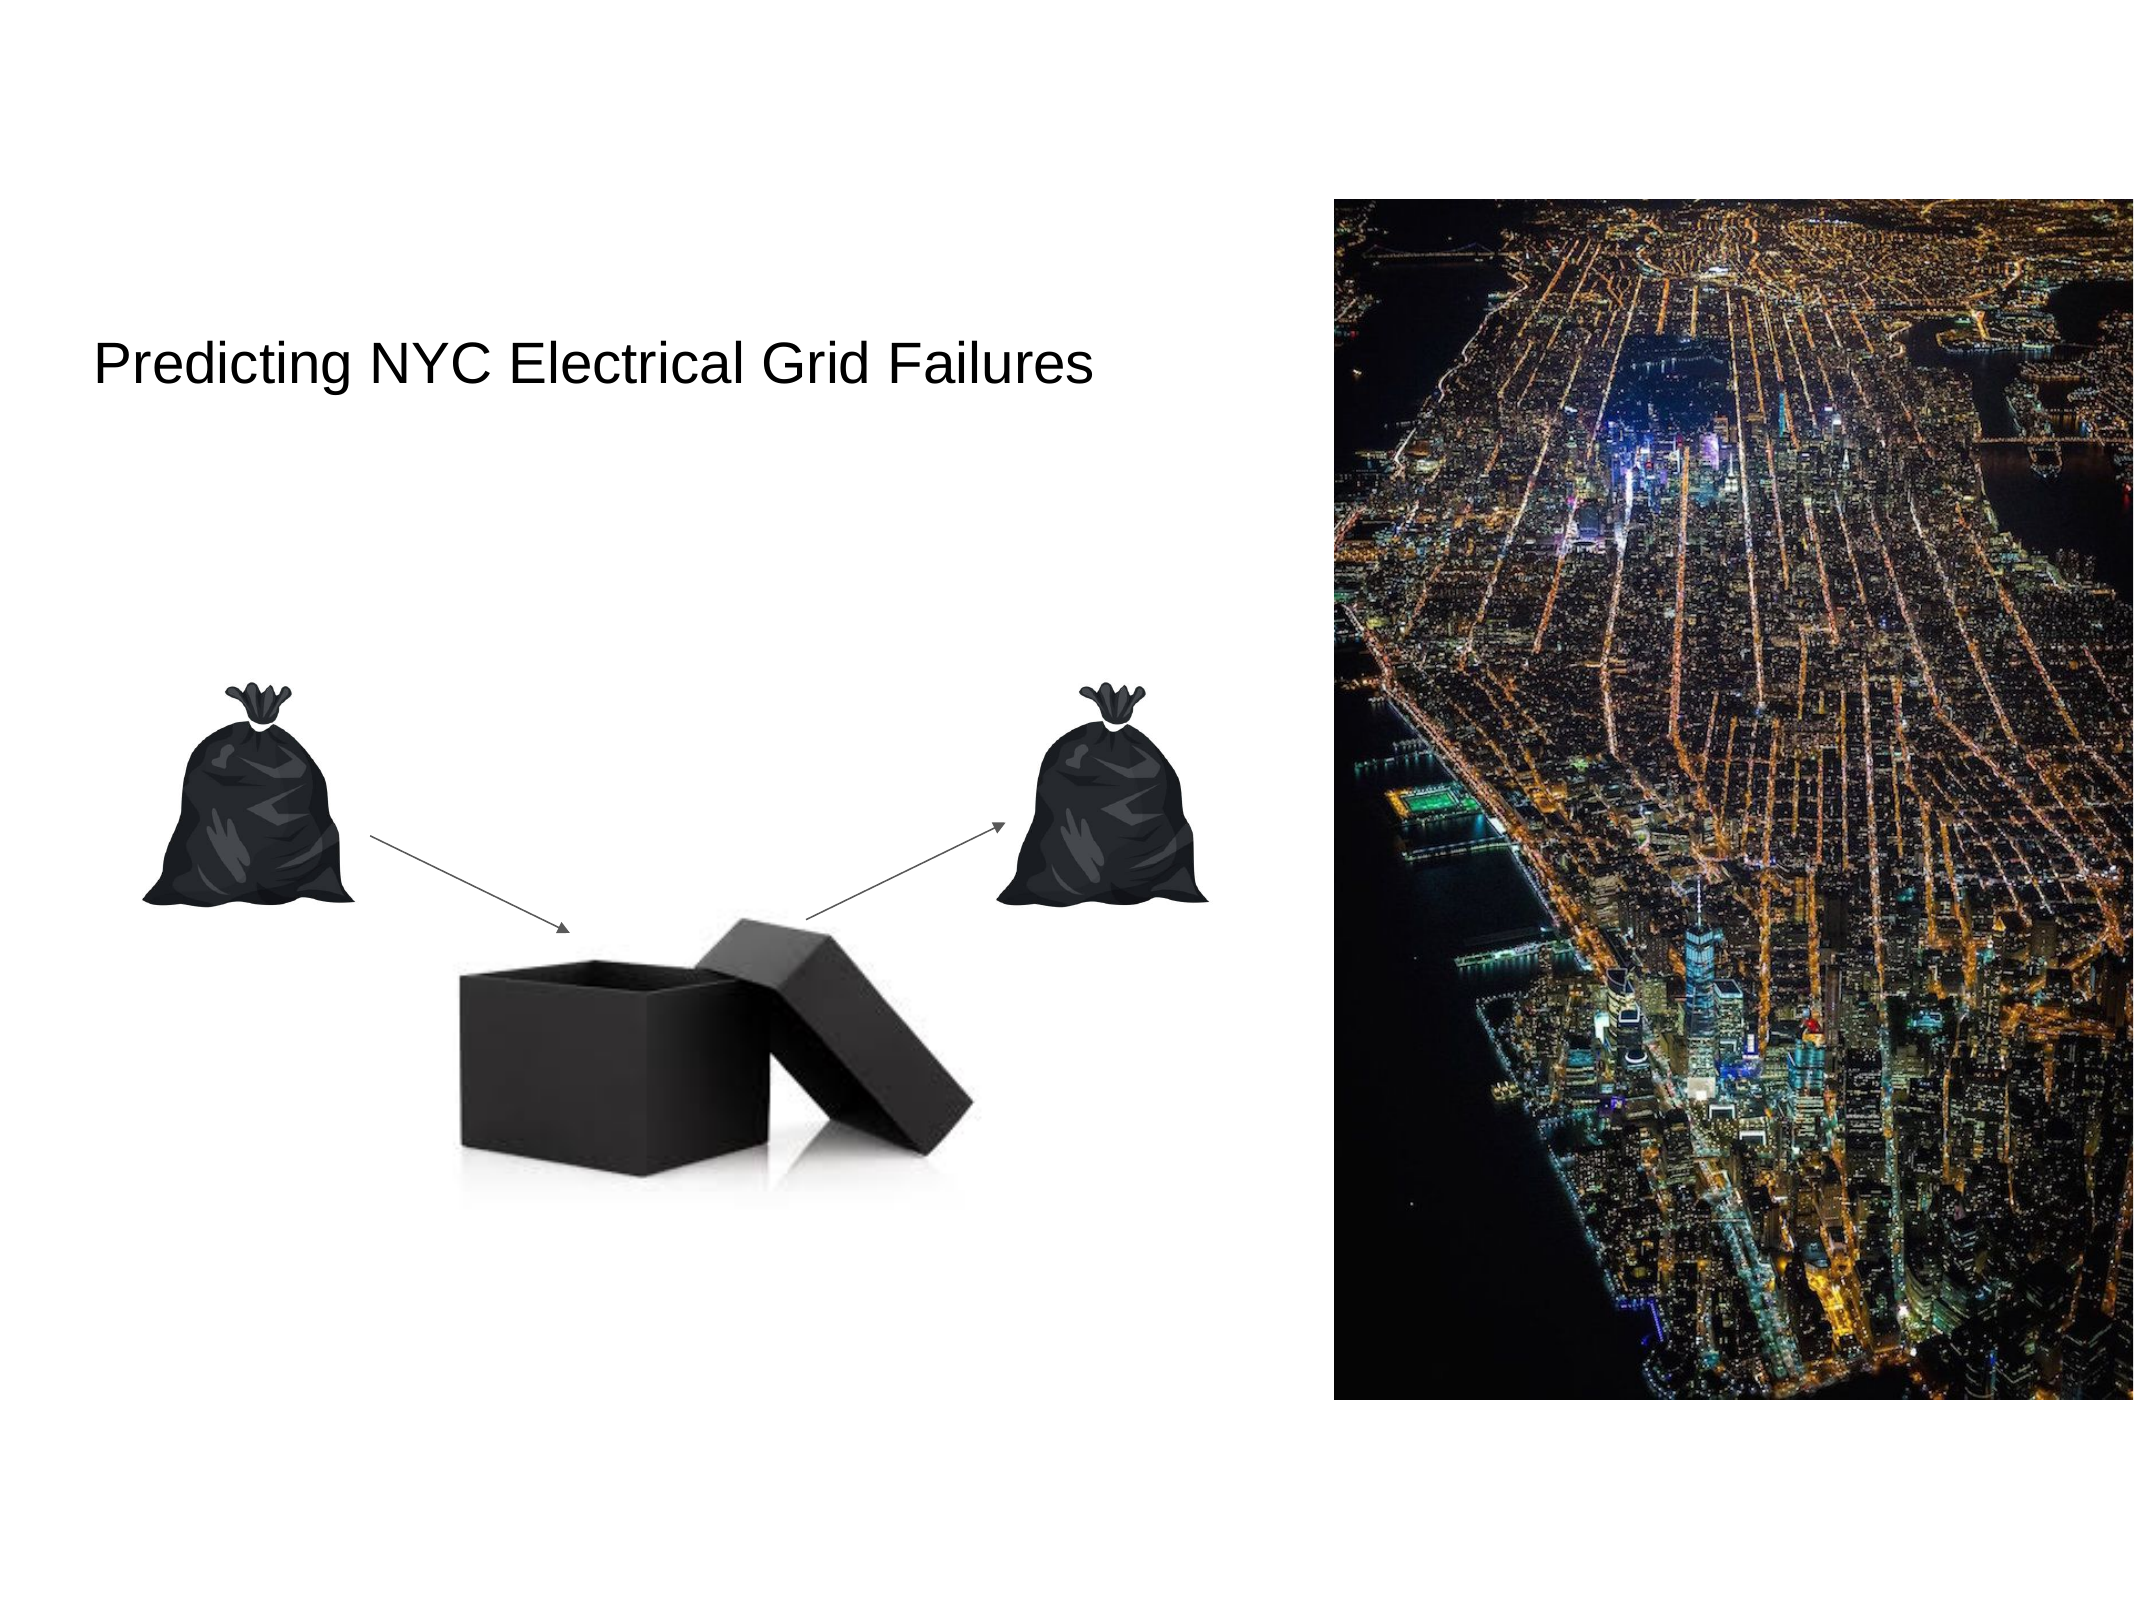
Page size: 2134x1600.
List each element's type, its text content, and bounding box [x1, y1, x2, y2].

picture [1334, 199, 2134, 1401]
picture [72, 618, 1279, 1225]
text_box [369, 835, 571, 934]
title Predicting NYC Electrical Grid Failures [72, 303, 1328, 438]
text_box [805, 822, 1006, 920]
